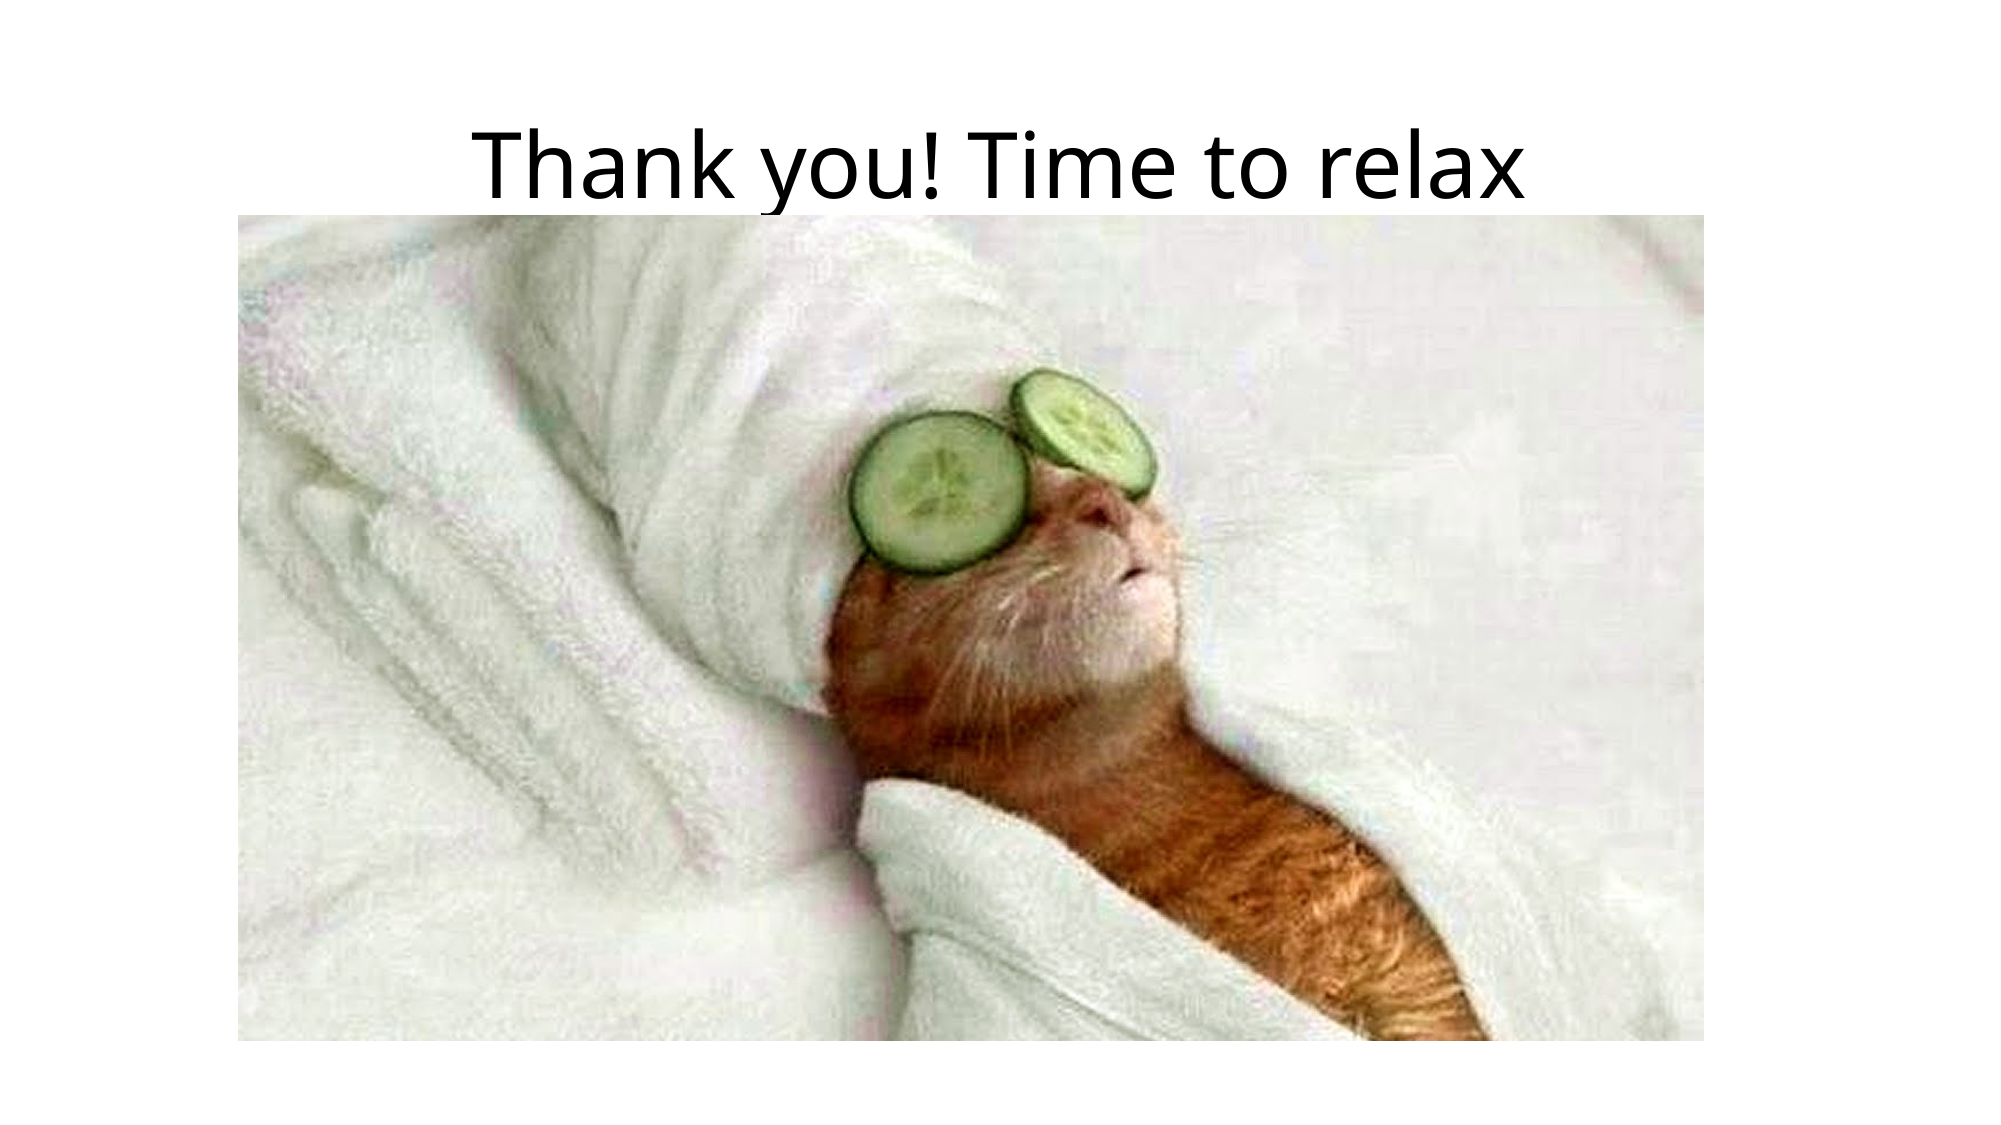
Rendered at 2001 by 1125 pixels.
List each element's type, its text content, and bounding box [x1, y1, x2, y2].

picture [238, 215, 1704, 1041]
title Thank you! Time to relax [137, 59, 1863, 278]
